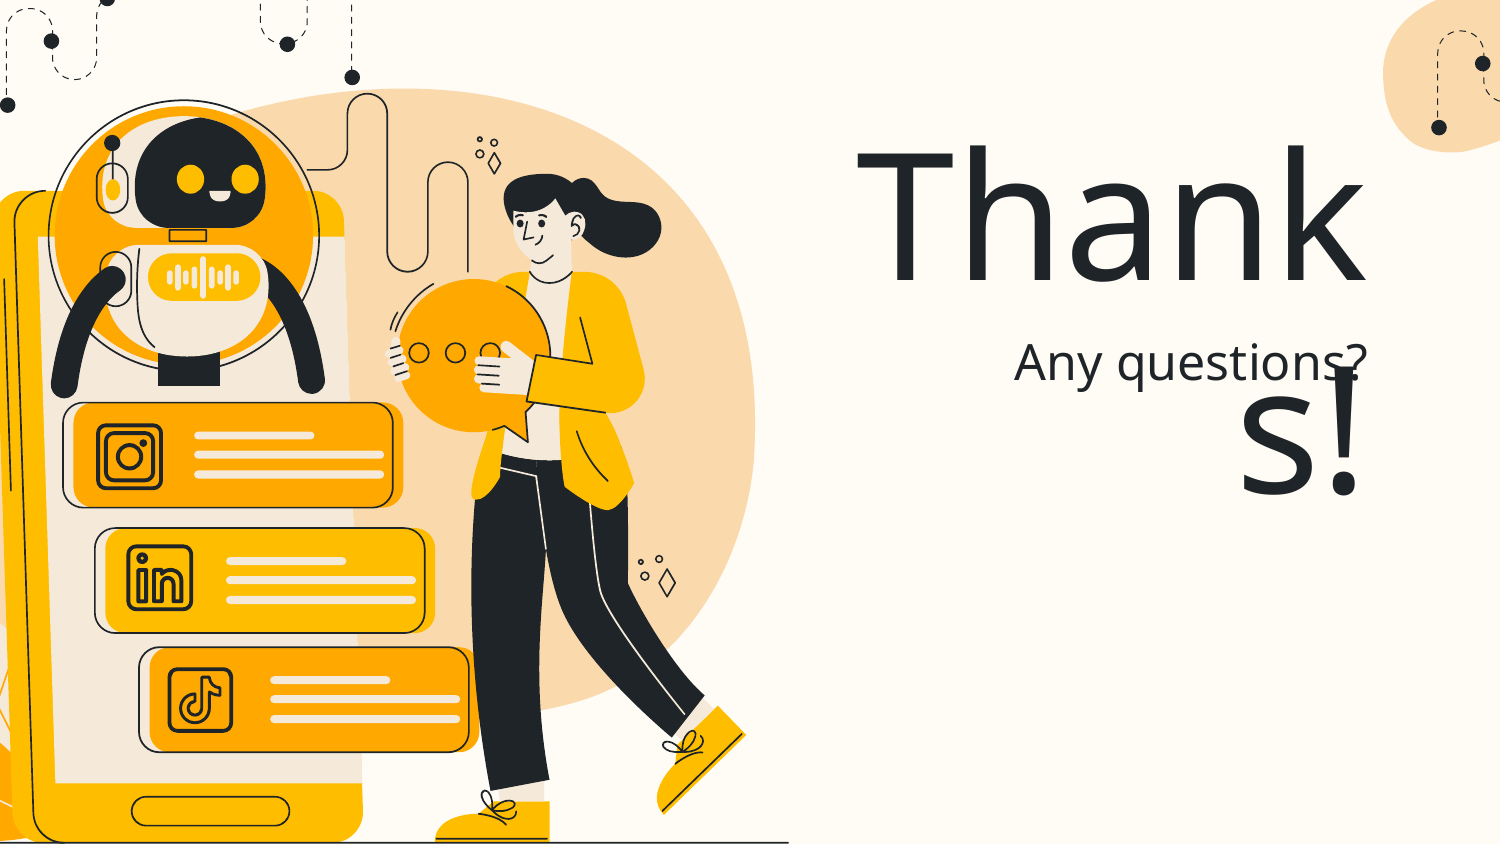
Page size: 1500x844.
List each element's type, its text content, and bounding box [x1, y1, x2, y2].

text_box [1382, 0, 1500, 155]
subtitle Any questions? [813, 315, 1383, 555]
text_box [0, 88, 790, 844]
title Thanks! [813, 88, 1383, 315]
